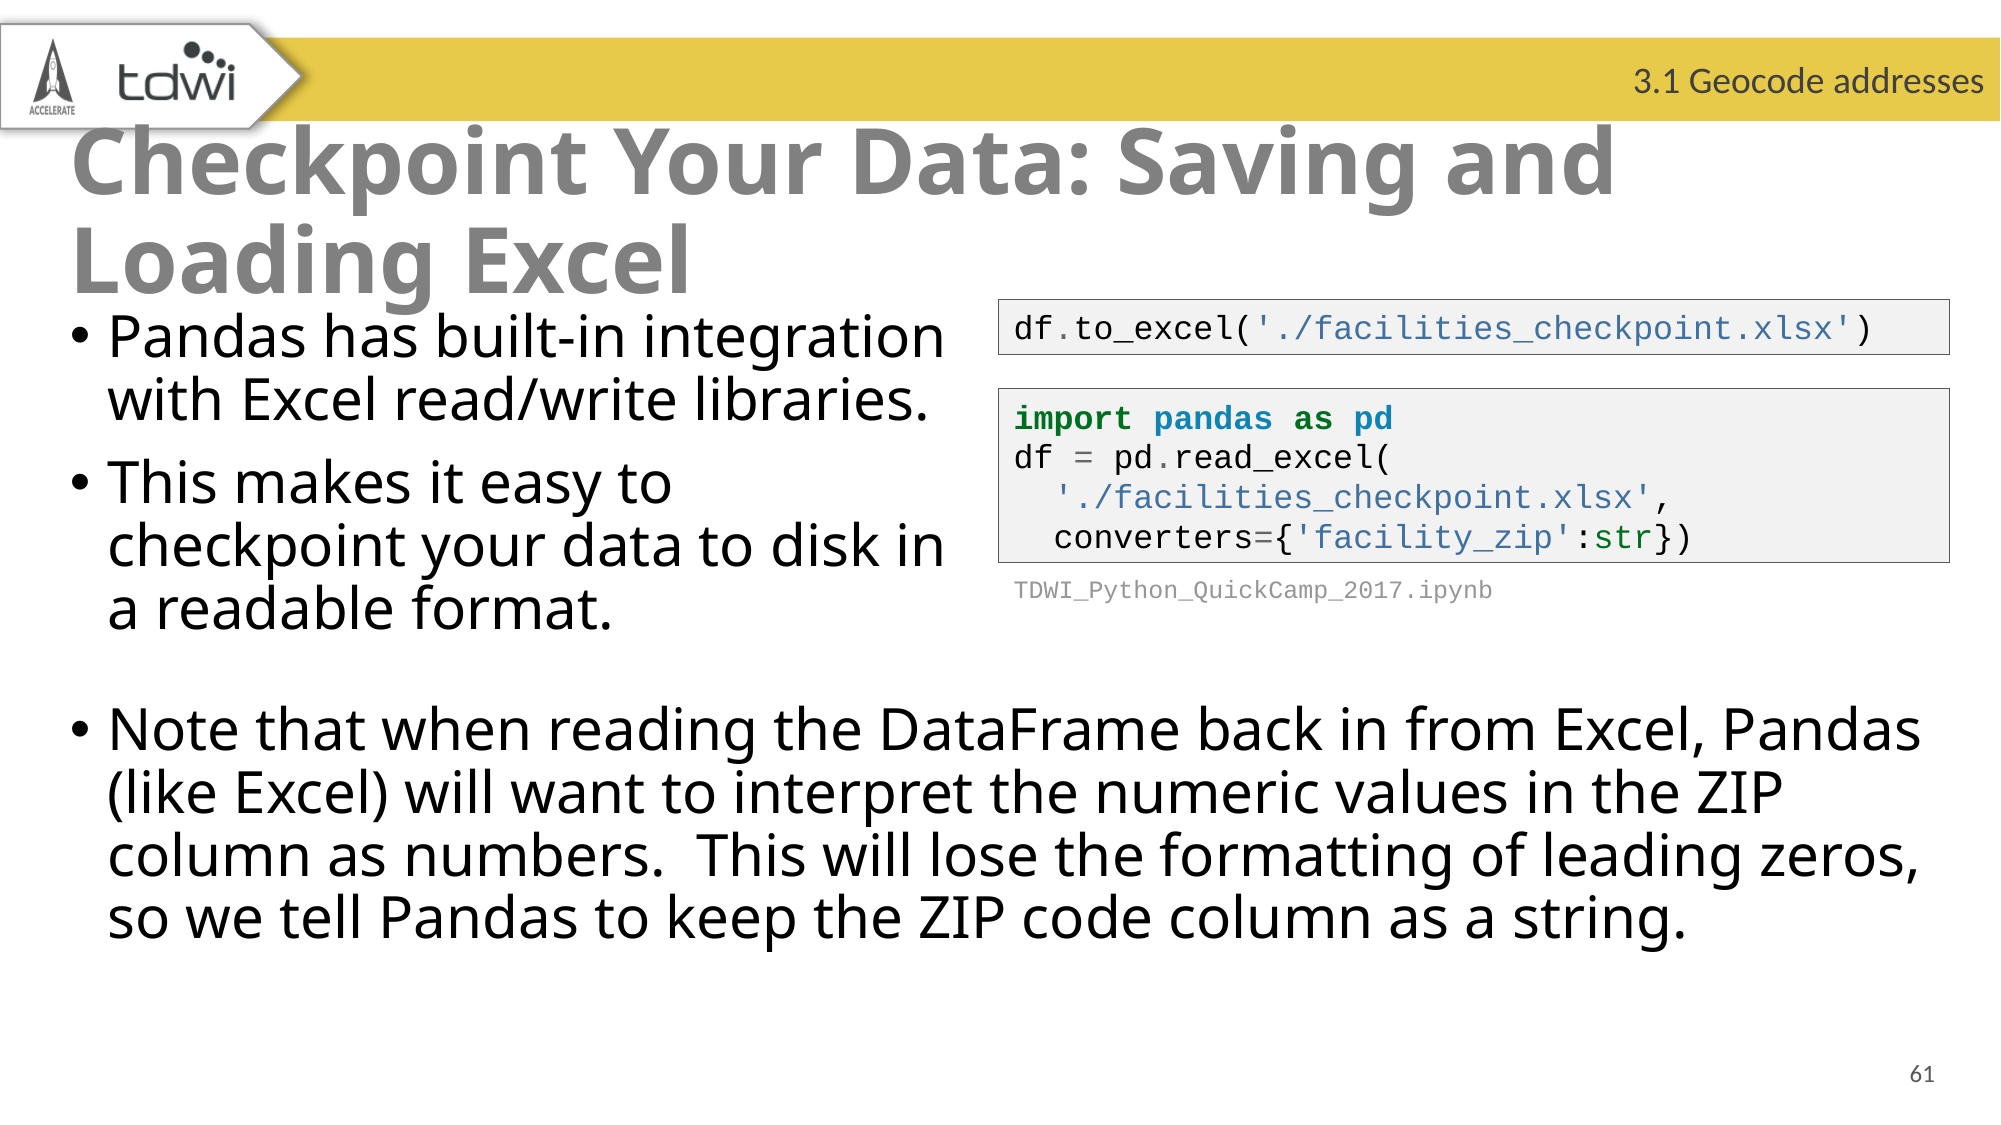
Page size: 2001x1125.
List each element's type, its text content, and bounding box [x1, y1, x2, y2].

text_box df.to_excel('./facilities_checkpoint.xlsx') [998, 299, 1950, 355]
text_box import pandas as pd df = pd.read_excel( './facilities_checkpoint.xlsx', converters={'facility_zip':str}) [998, 388, 1950, 563]
text_box Note that when reading the DataFrame back in from Excel, Pandas (like Excel) will want to interpret the numeric values in the ZIP column as numbers. This will lose the formatting of leading zeros, so we tell Pandas to keep the ZIP code column as a string. [54, 692, 1950, 1015]
list Pandas has built-in integration with Excel read/write libraries. This makes it easy to checkpoint your data to disk in a readable format. [54, 299, 978, 660]
title Checkpoint Your Data: Saving and Loading Excel [54, 150, 1950, 278]
picture [115, 35, 239, 108]
slide_number 61 [1500, 1042, 1950, 1103]
text_box TDWI_Python_QuickCamp_2017.ipynb [998, 565, 1928, 611]
text_box 3.1 Geocode addresses [1279, 48, 2000, 109]
